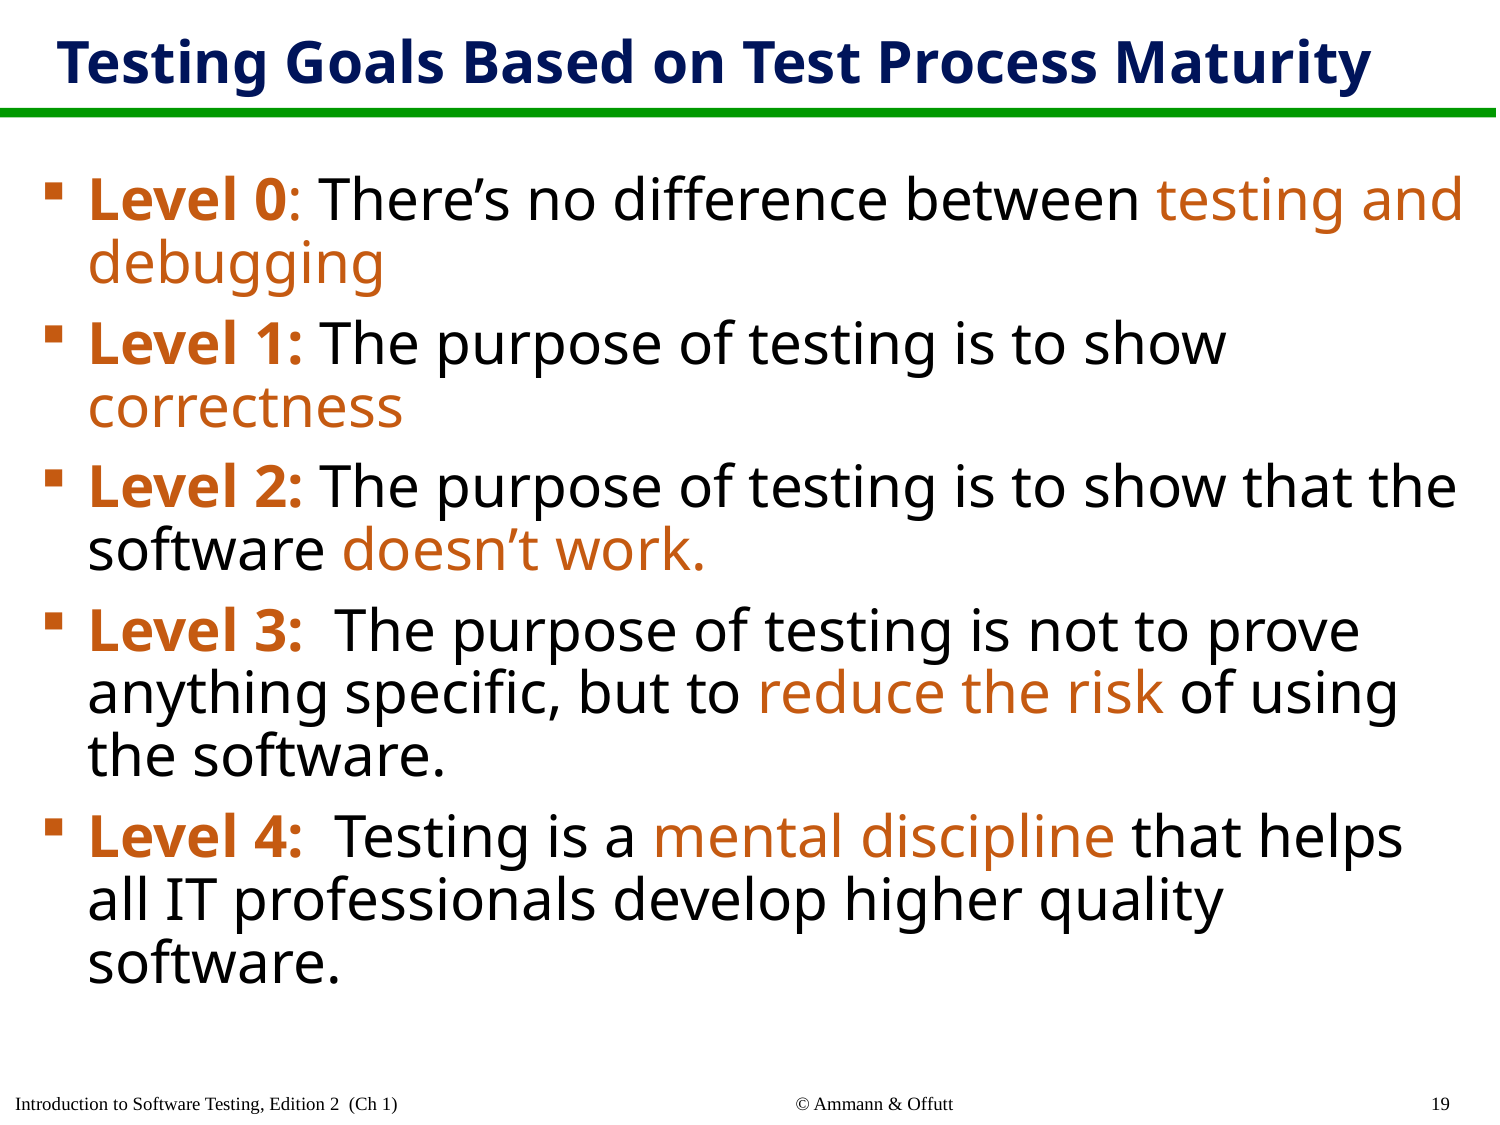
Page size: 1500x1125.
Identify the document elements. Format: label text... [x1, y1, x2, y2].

text_box Level 0: There’s no difference between testing and debugging Level 1: The purpose of testing is to show correctness Level 2: The purpose of testing is to show that the software doesn’t work. Level 3: The purpose of testing is not to prove anything specific, but to reduce the risk of using the software. Level 4: Testing is a mental discipline that helps all IT professionals develop higher quality software. [25, 162, 1482, 1008]
footer © Ammann & Offutt [419, 1080, 1328, 1125]
slide_number 19 [1328, 1080, 1465, 1125]
title Testing Goals Based on Test Process Maturity [41, 0, 1465, 129]
slide_number Introduction to Software Testing, Edition 2 (Ch 1) [0, 1080, 419, 1125]
